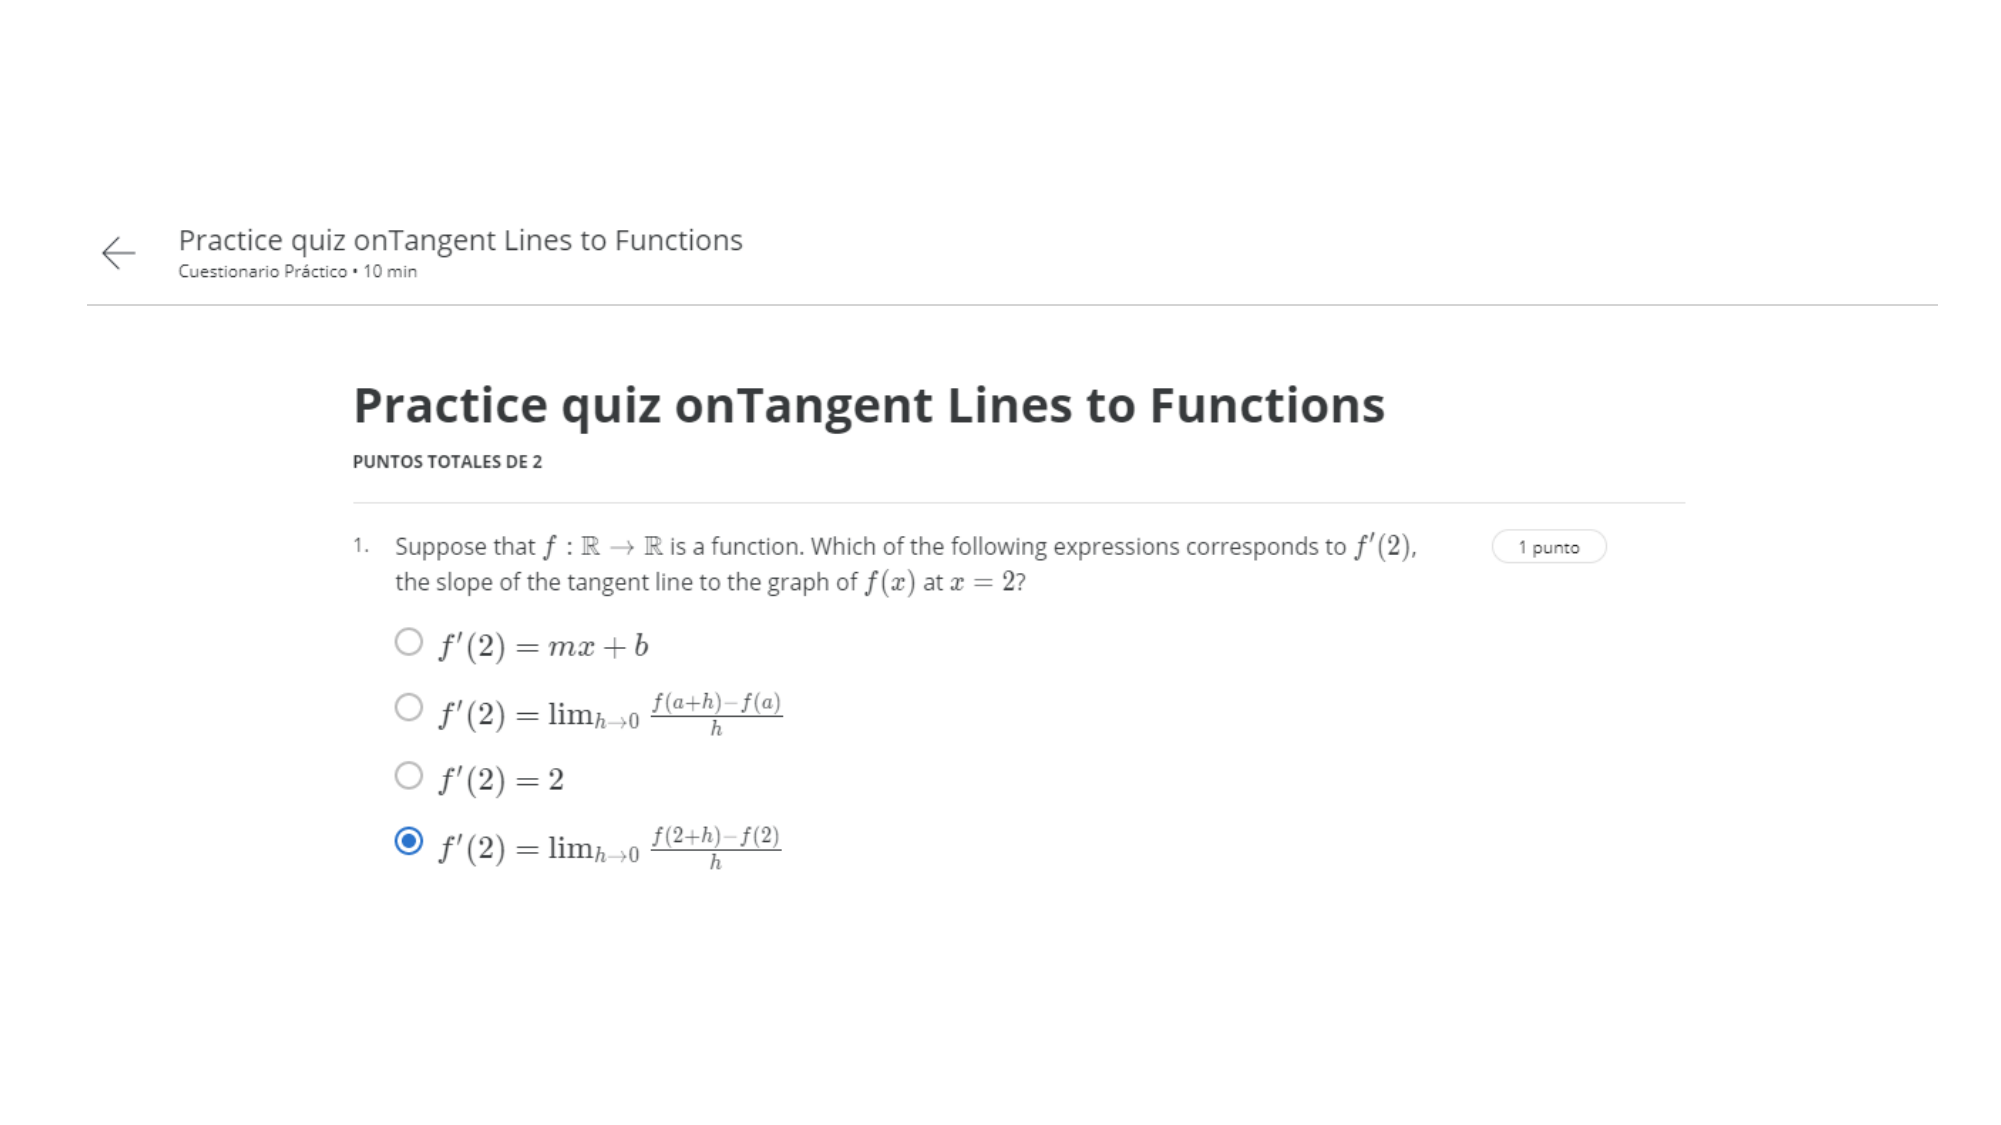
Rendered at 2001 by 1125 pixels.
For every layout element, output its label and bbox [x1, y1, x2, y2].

picture [87, 207, 1938, 911]
